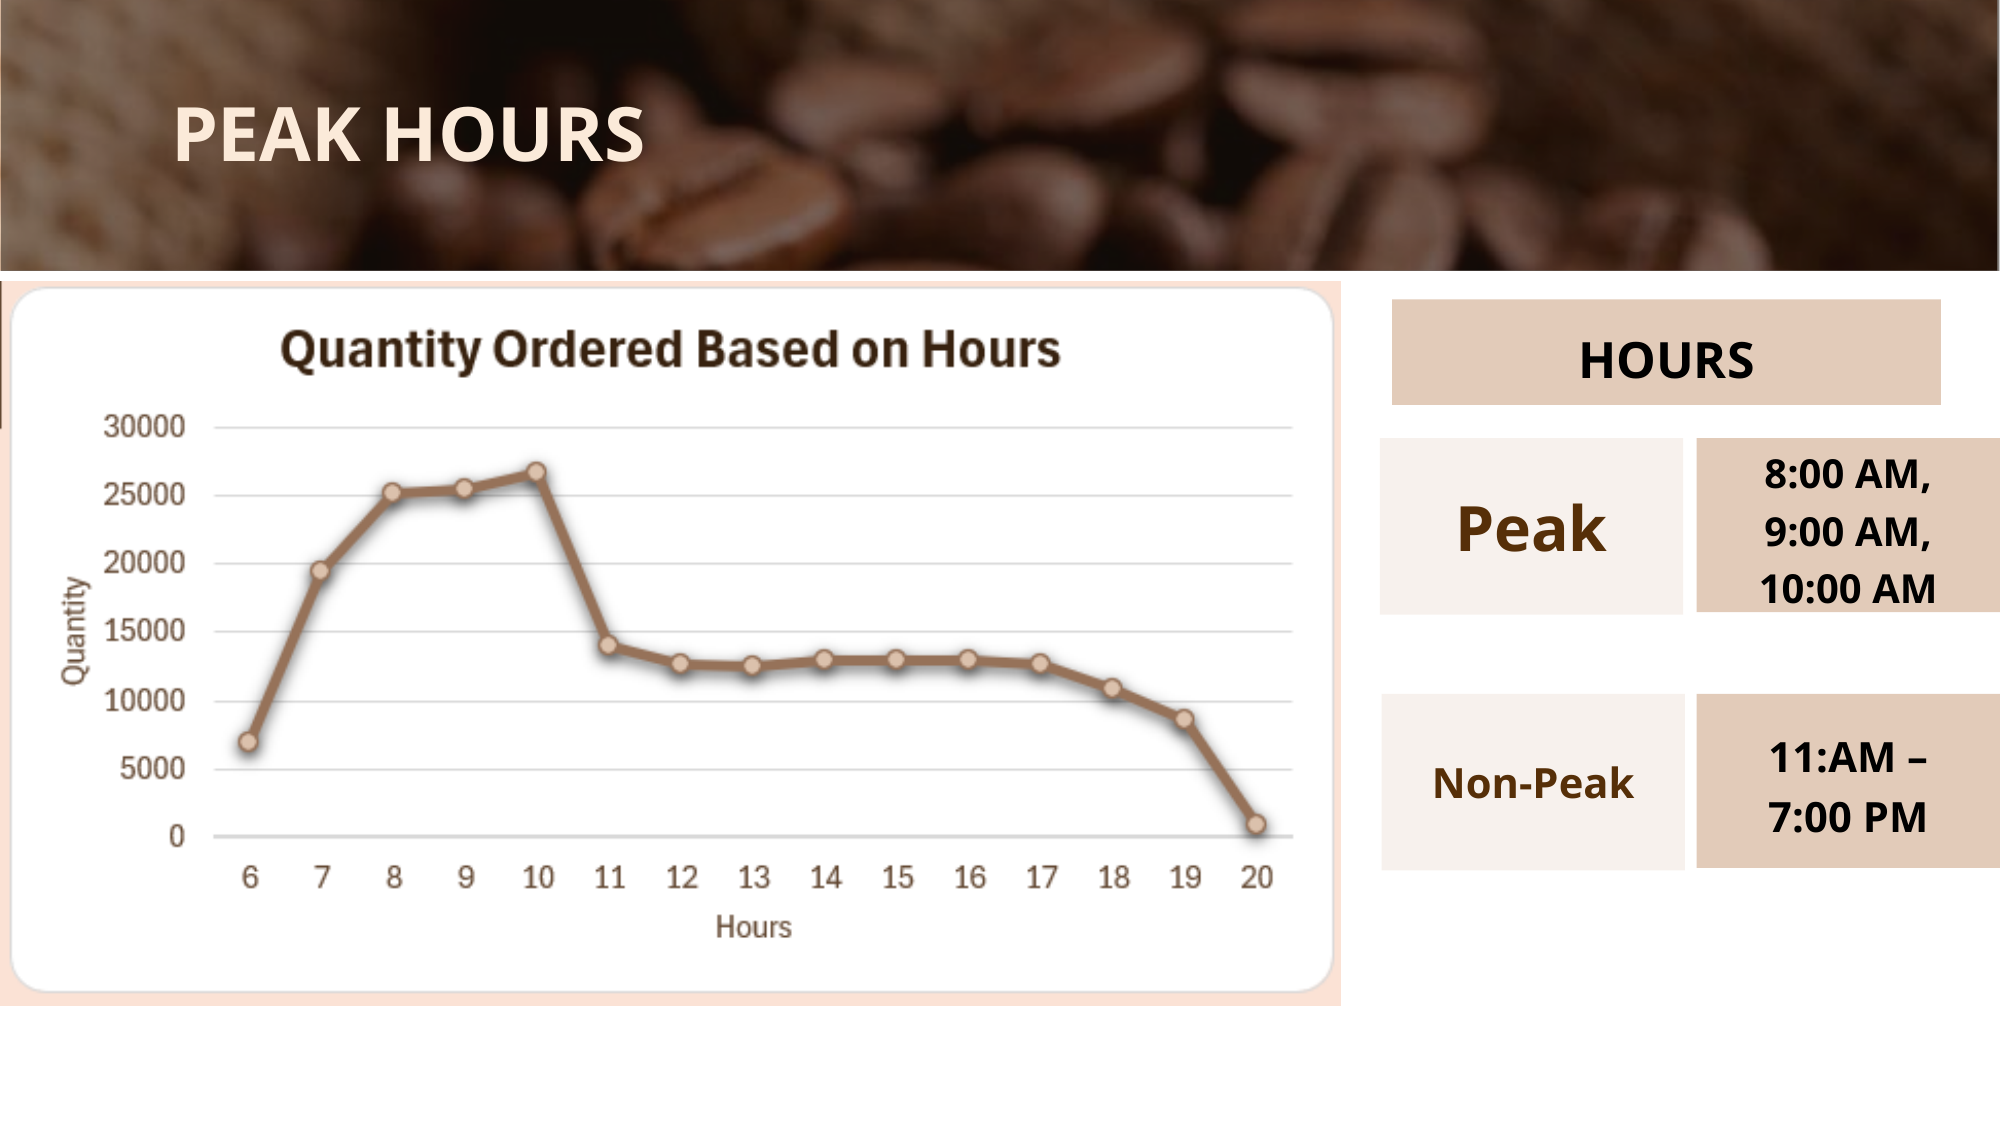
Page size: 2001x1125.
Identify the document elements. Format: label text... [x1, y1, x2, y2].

list 11:AM – 7:00 PM [1696, 693, 2000, 868]
picture [0, 281, 1341, 1006]
list Hours [1392, 299, 1941, 405]
list 8:00 AM, 9:00 AM, 10:00 AM [1696, 438, 2000, 613]
list Peak [1379, 438, 1684, 615]
picture [0, 0, 2000, 271]
list Non-Peak [1381, 693, 1685, 871]
